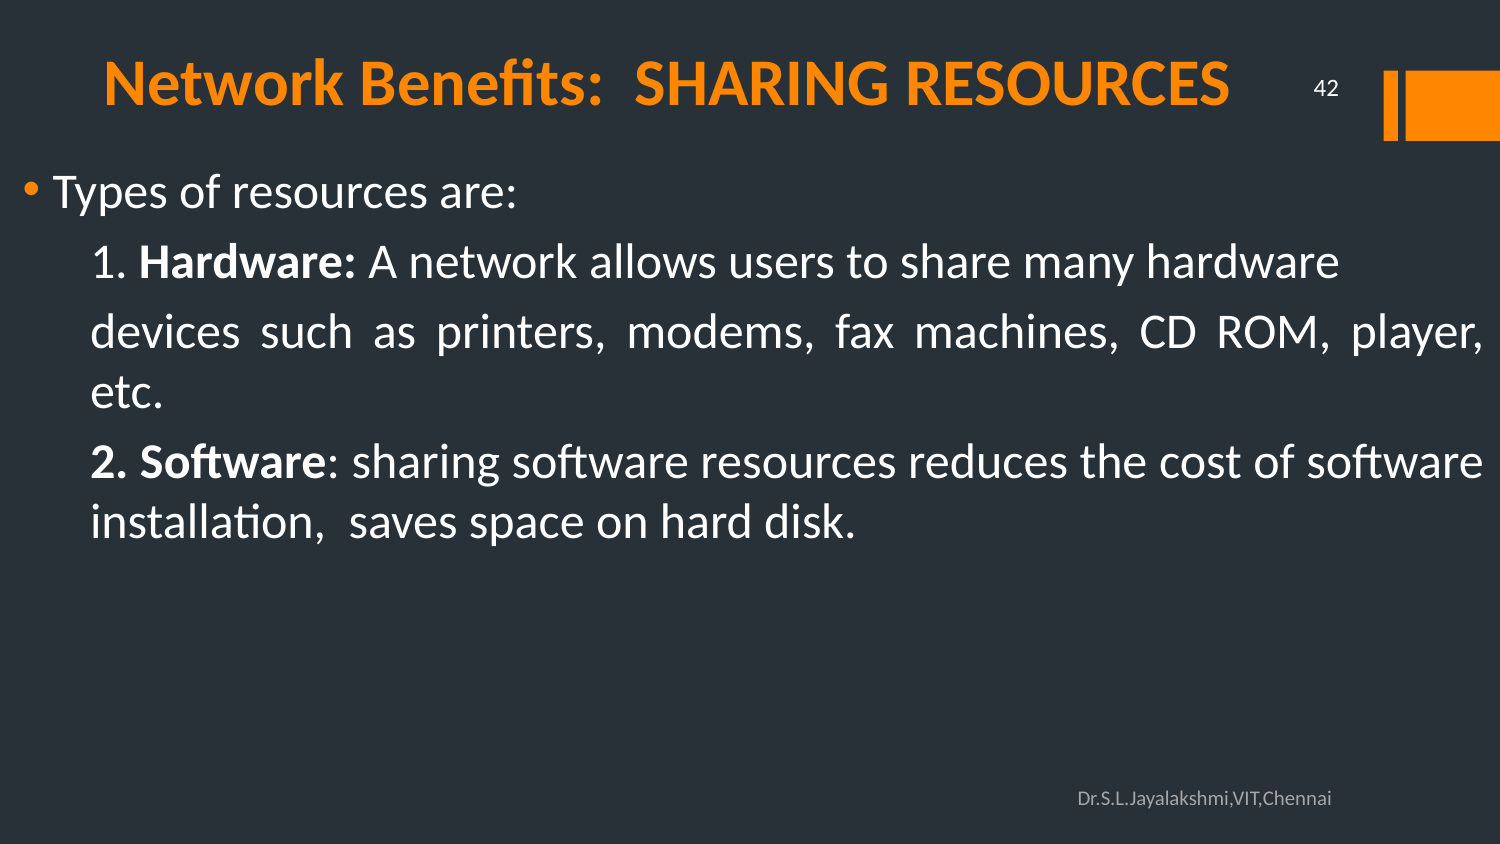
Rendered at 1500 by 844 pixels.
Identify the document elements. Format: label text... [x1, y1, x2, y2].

footer Dr.S.L.Jayalakshmi,VIT,Chennai [1062, 784, 1431, 822]
list Types of resources are: 1. Hardware: A network allows users to share many hardware devices such as printers, modems, fax machines, CD ROM, player, etc. 2. Software: sharing software resources reduces the cost of software installation, saves space on hard disk. [0, 91, 1500, 844]
slide_number 42 [1199, 67, 1355, 105]
title Network Benefits: SHARING RESOURCES [88, 20, 1500, 91]
